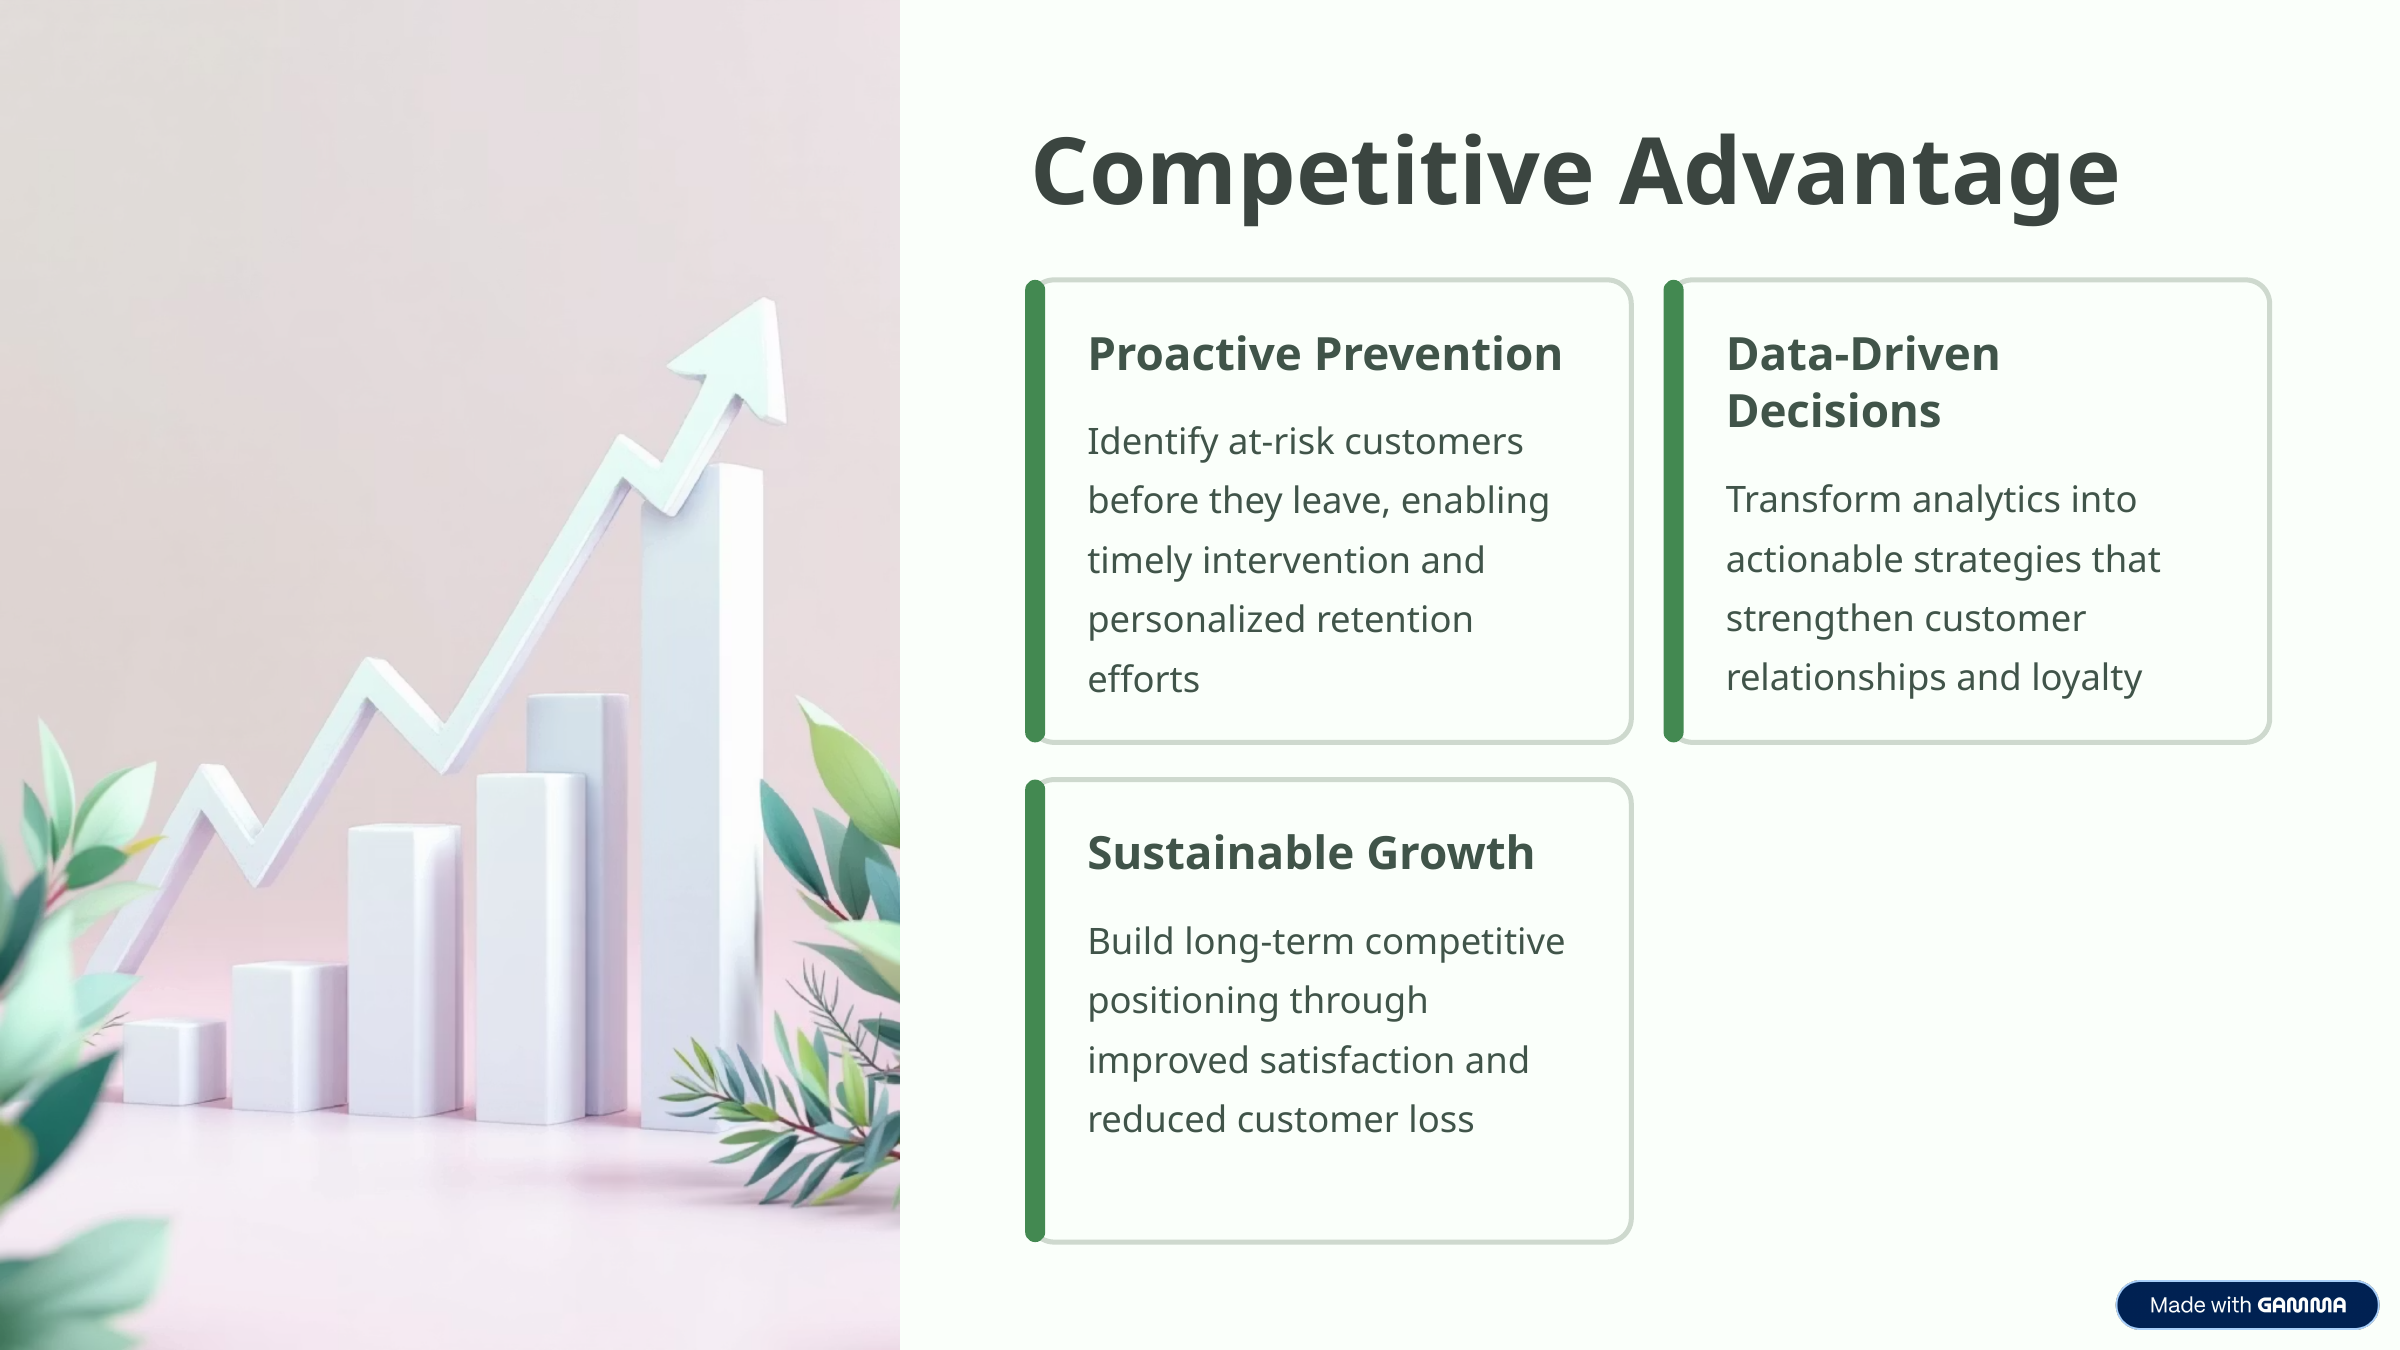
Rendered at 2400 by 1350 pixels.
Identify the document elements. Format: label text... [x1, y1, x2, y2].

text_box Transform analytics into actionable strategies that strengthen customer relationships and loyalty [1725, 460, 2228, 699]
text_box Proactive Prevention [1087, 322, 1589, 381]
text_box [1681, 279, 2270, 743]
text_box Identify at-risk customers before they leave, enabling timely intervention and personalized retention efforts [1087, 402, 1590, 701]
picture [0, 0, 900, 1350]
text_box Competitive Advantage [1030, 107, 2130, 225]
text_box [1042, 779, 1632, 1243]
text_box Build long-term competitive positioning through improved satisfaction and reduced customer loss [1087, 902, 1590, 1200]
text_box [1042, 279, 1632, 743]
text_box Sustainable Growth [1087, 821, 1555, 880]
text_box [1025, 279, 1046, 743]
text_box [1663, 279, 1684, 743]
text_box Data-Driven Decisions [1725, 322, 2228, 439]
picture [2106, 1271, 2389, 1339]
text_box [1025, 779, 1046, 1243]
